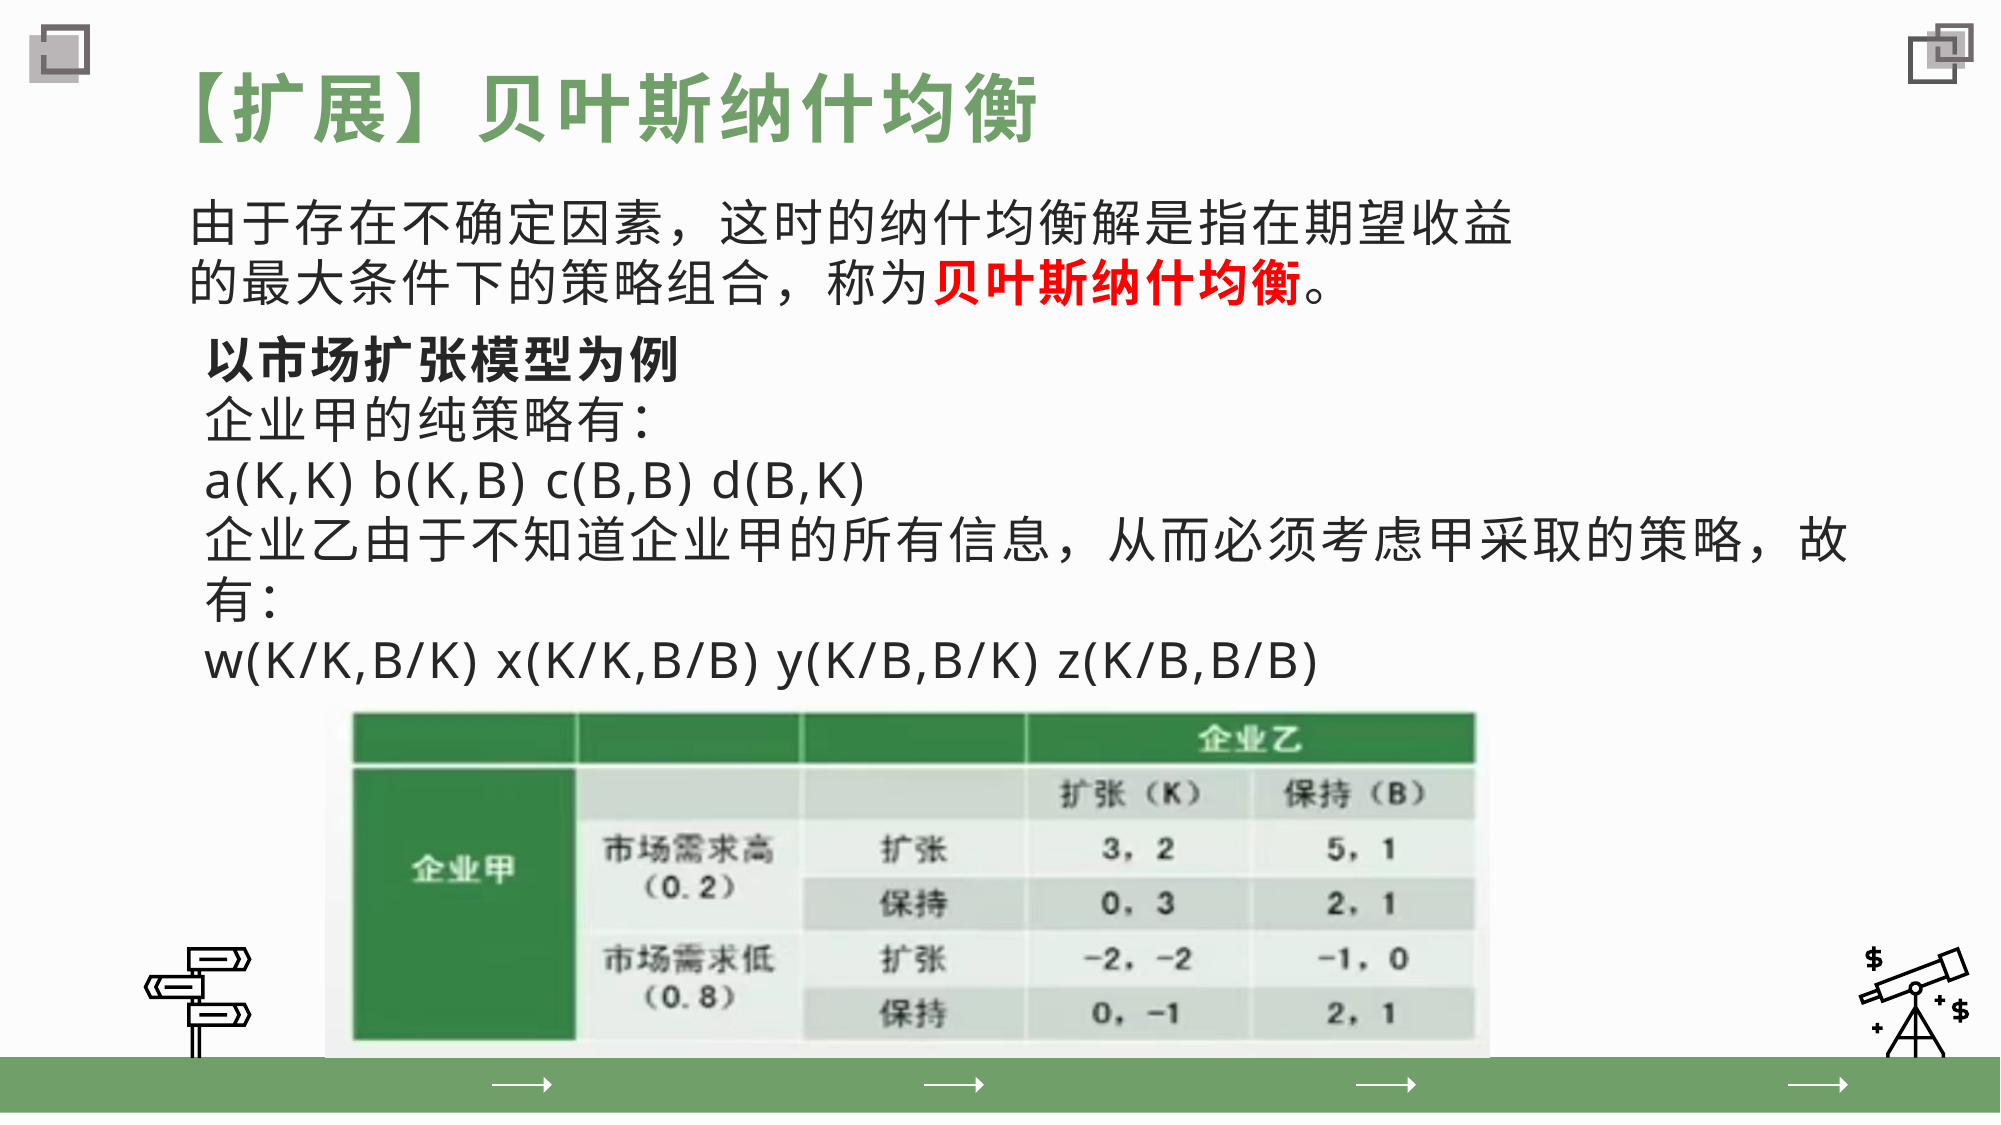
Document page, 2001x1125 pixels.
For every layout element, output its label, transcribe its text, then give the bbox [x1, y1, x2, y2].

text_box [0, 1056, 520, 1114]
text_box [522, 1058, 952, 1114]
text_box [1858, 946, 1970, 1058]
text_box [954, 1058, 1384, 1114]
text_box 以市场扩张模型为例 企业甲的纯策略有： a(K,K) b(K,B) c(B,B) d(B,K) 企业乙由于不知道企业甲的所有信息，从而必须考虑甲采取的策略，故有： w(K/K,B/K) x(K/K,B/B) y(K/B,B/K) z(K/B,B/B) [189, 320, 1882, 696]
picture [1881, 0, 2000, 108]
text_box [1386, 1056, 1817, 1114]
text_box 【扩展】贝叶斯纳什均衡 [135, 36, 1543, 170]
text_box [1406, 1074, 1418, 1096]
text_box [974, 1074, 986, 1096]
text_box [143, 947, 252, 1059]
text_box [1818, 1056, 2000, 1114]
text_box 由于存在不确定因素，这时的纳什均衡解是指在期望收益的最大条件下的策略组合，称为贝叶斯纳什均衡。 [173, 184, 1543, 319]
picture [0, 0, 119, 108]
text_box [1838, 1074, 1850, 1096]
picture [325, 705, 1490, 1058]
text_box [542, 1074, 554, 1096]
